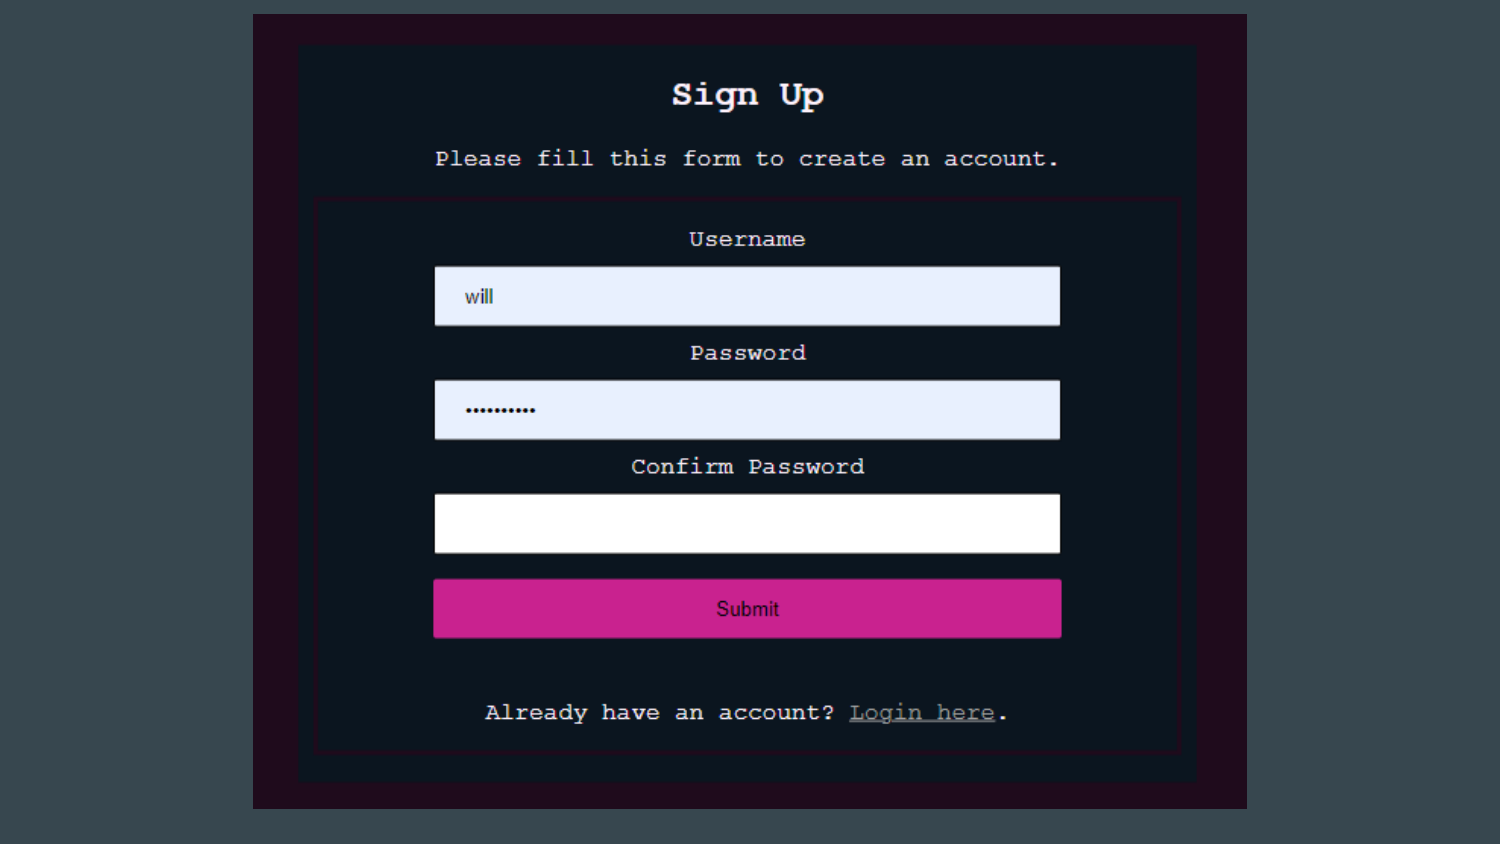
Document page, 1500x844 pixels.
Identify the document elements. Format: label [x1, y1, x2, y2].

picture [253, 14, 1247, 809]
